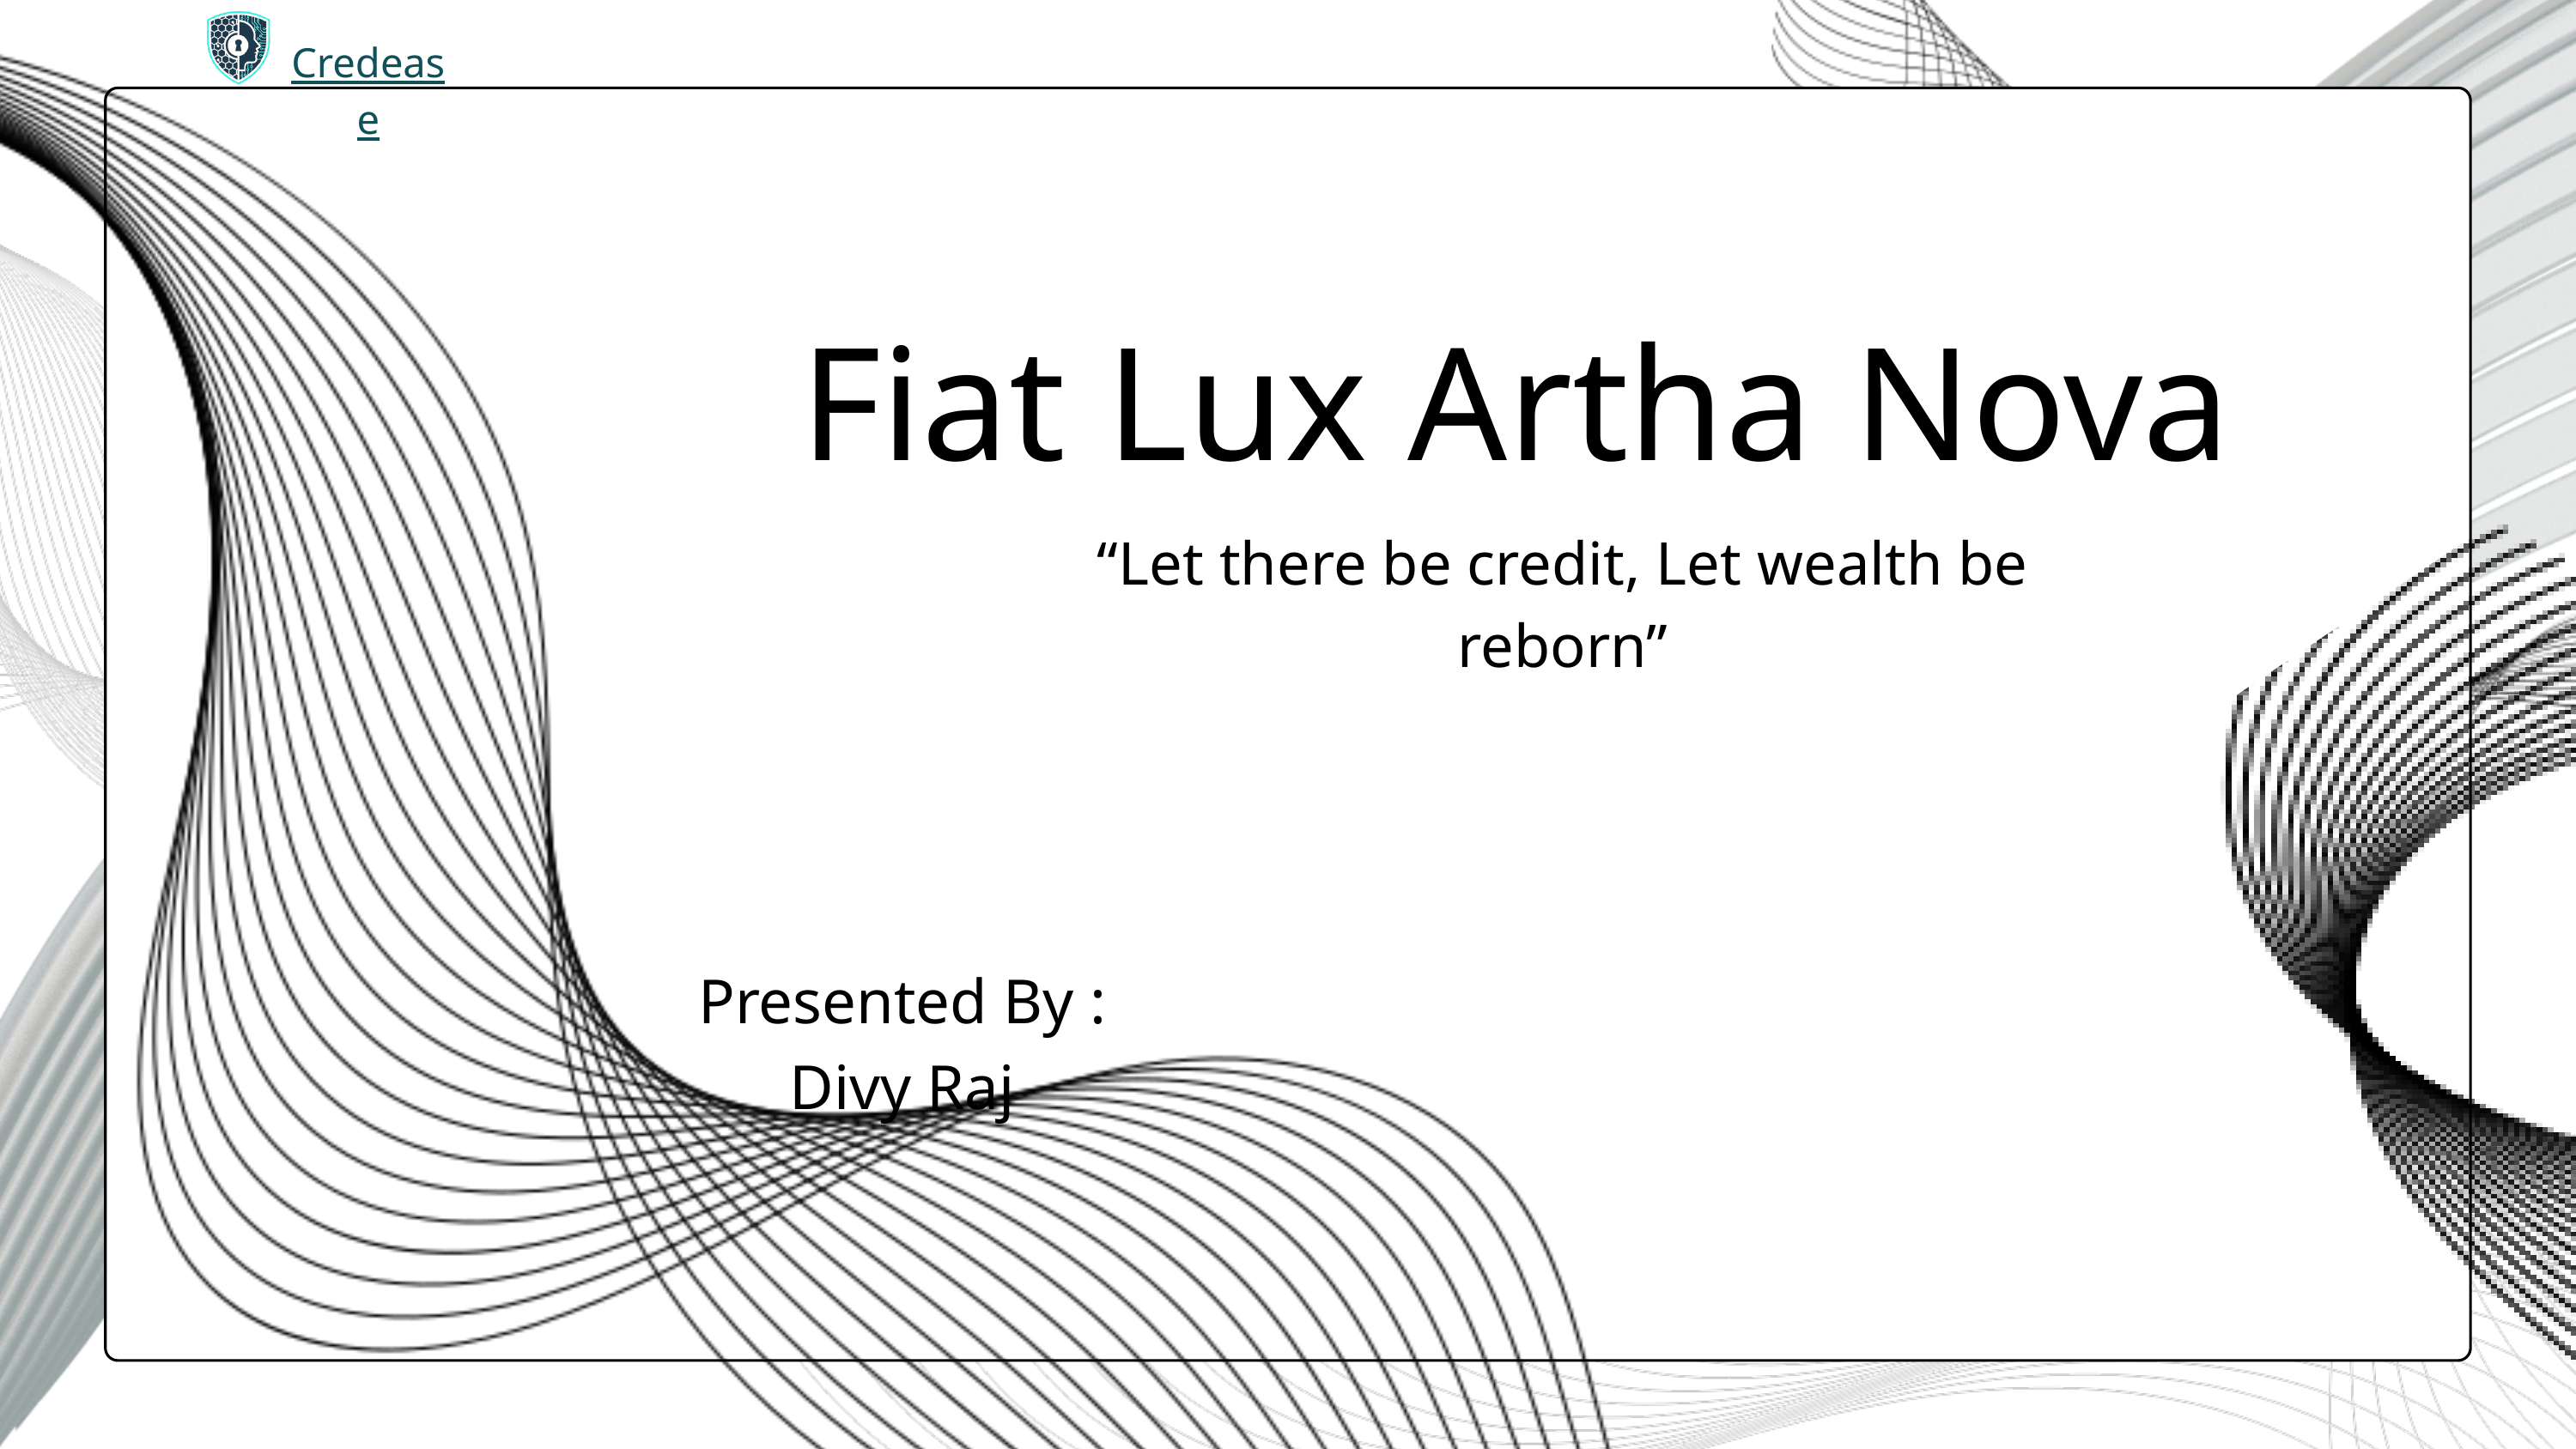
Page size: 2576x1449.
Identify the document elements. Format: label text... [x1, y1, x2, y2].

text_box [105, 88, 2471, 1361]
text_box [278, 0, 1931, 85]
text_box Credease [289, 29, 447, 85]
text_box [1142, 482, 2576, 1449]
text_box [0, 0, 1237, 1449]
text_box [1931, 0, 2576, 532]
text_box [195, 0, 278, 85]
